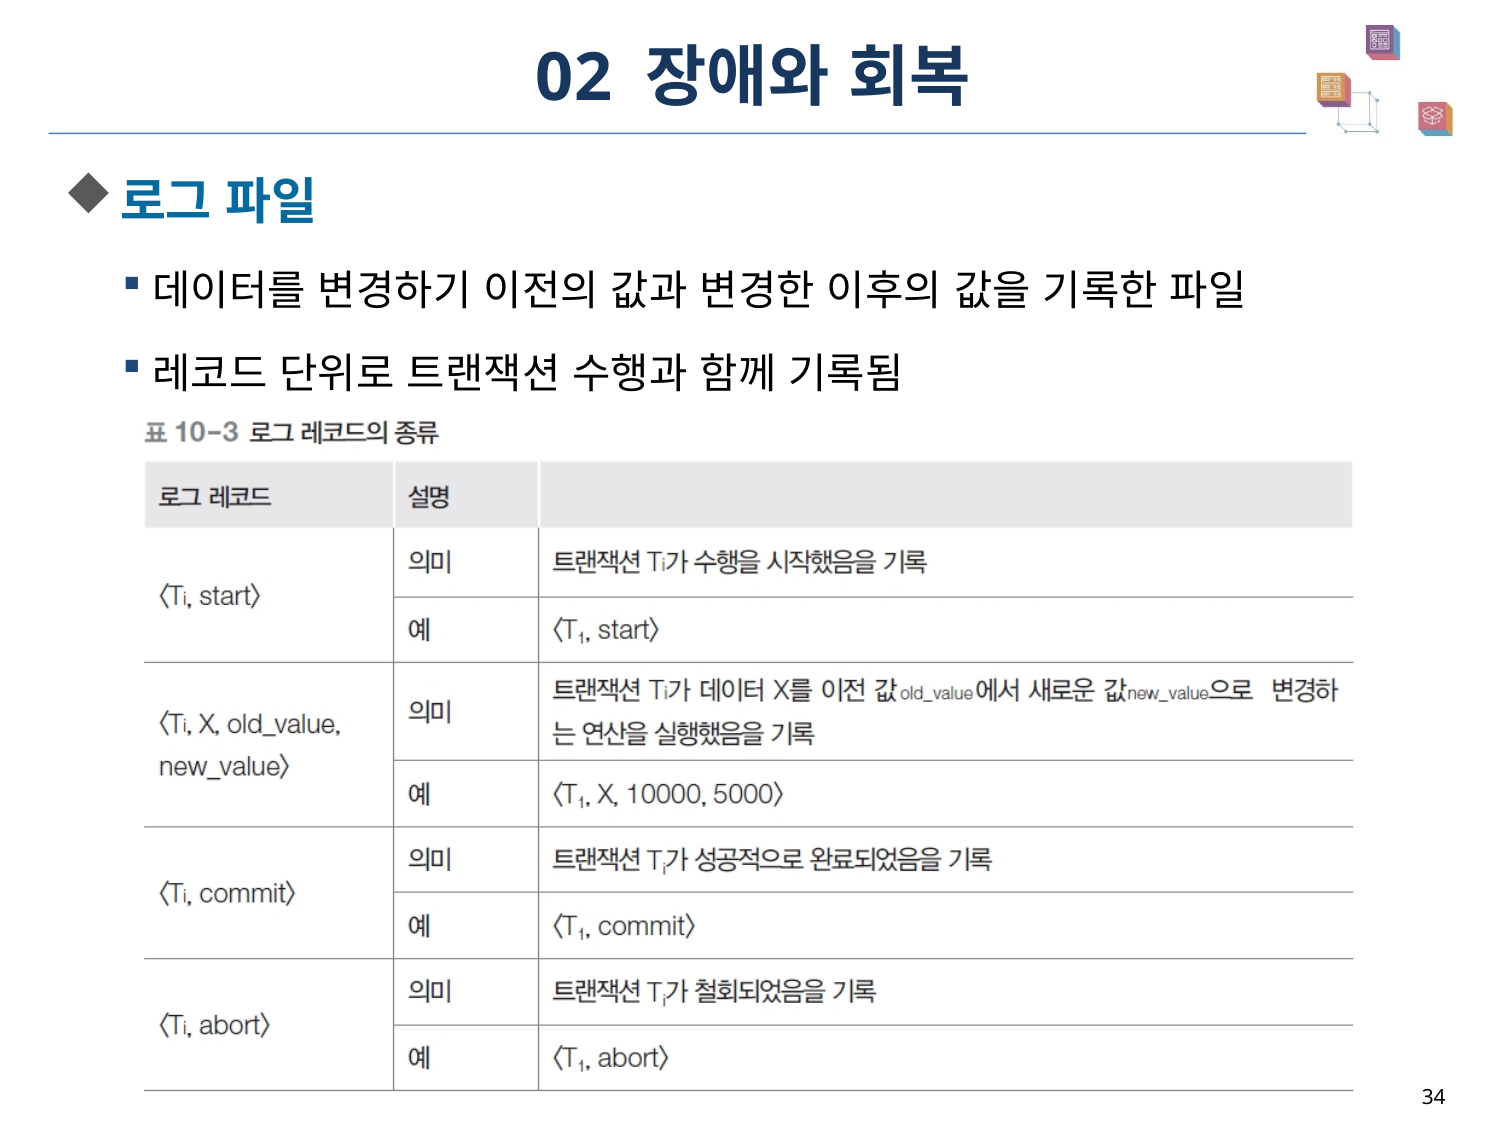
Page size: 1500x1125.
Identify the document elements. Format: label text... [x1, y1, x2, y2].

title 02 장애와 회복 [48, 25, 1459, 123]
picture [136, 414, 1363, 1097]
picture [1316, 123, 1453, 138]
list 로그 파일 데이터를 변경하기 이전의 값과 변경한 이후의 값을 기록한 파일 레코드 단위로 트랜잭션 수행과 함께 기록됨 [48, 162, 1452, 1072]
